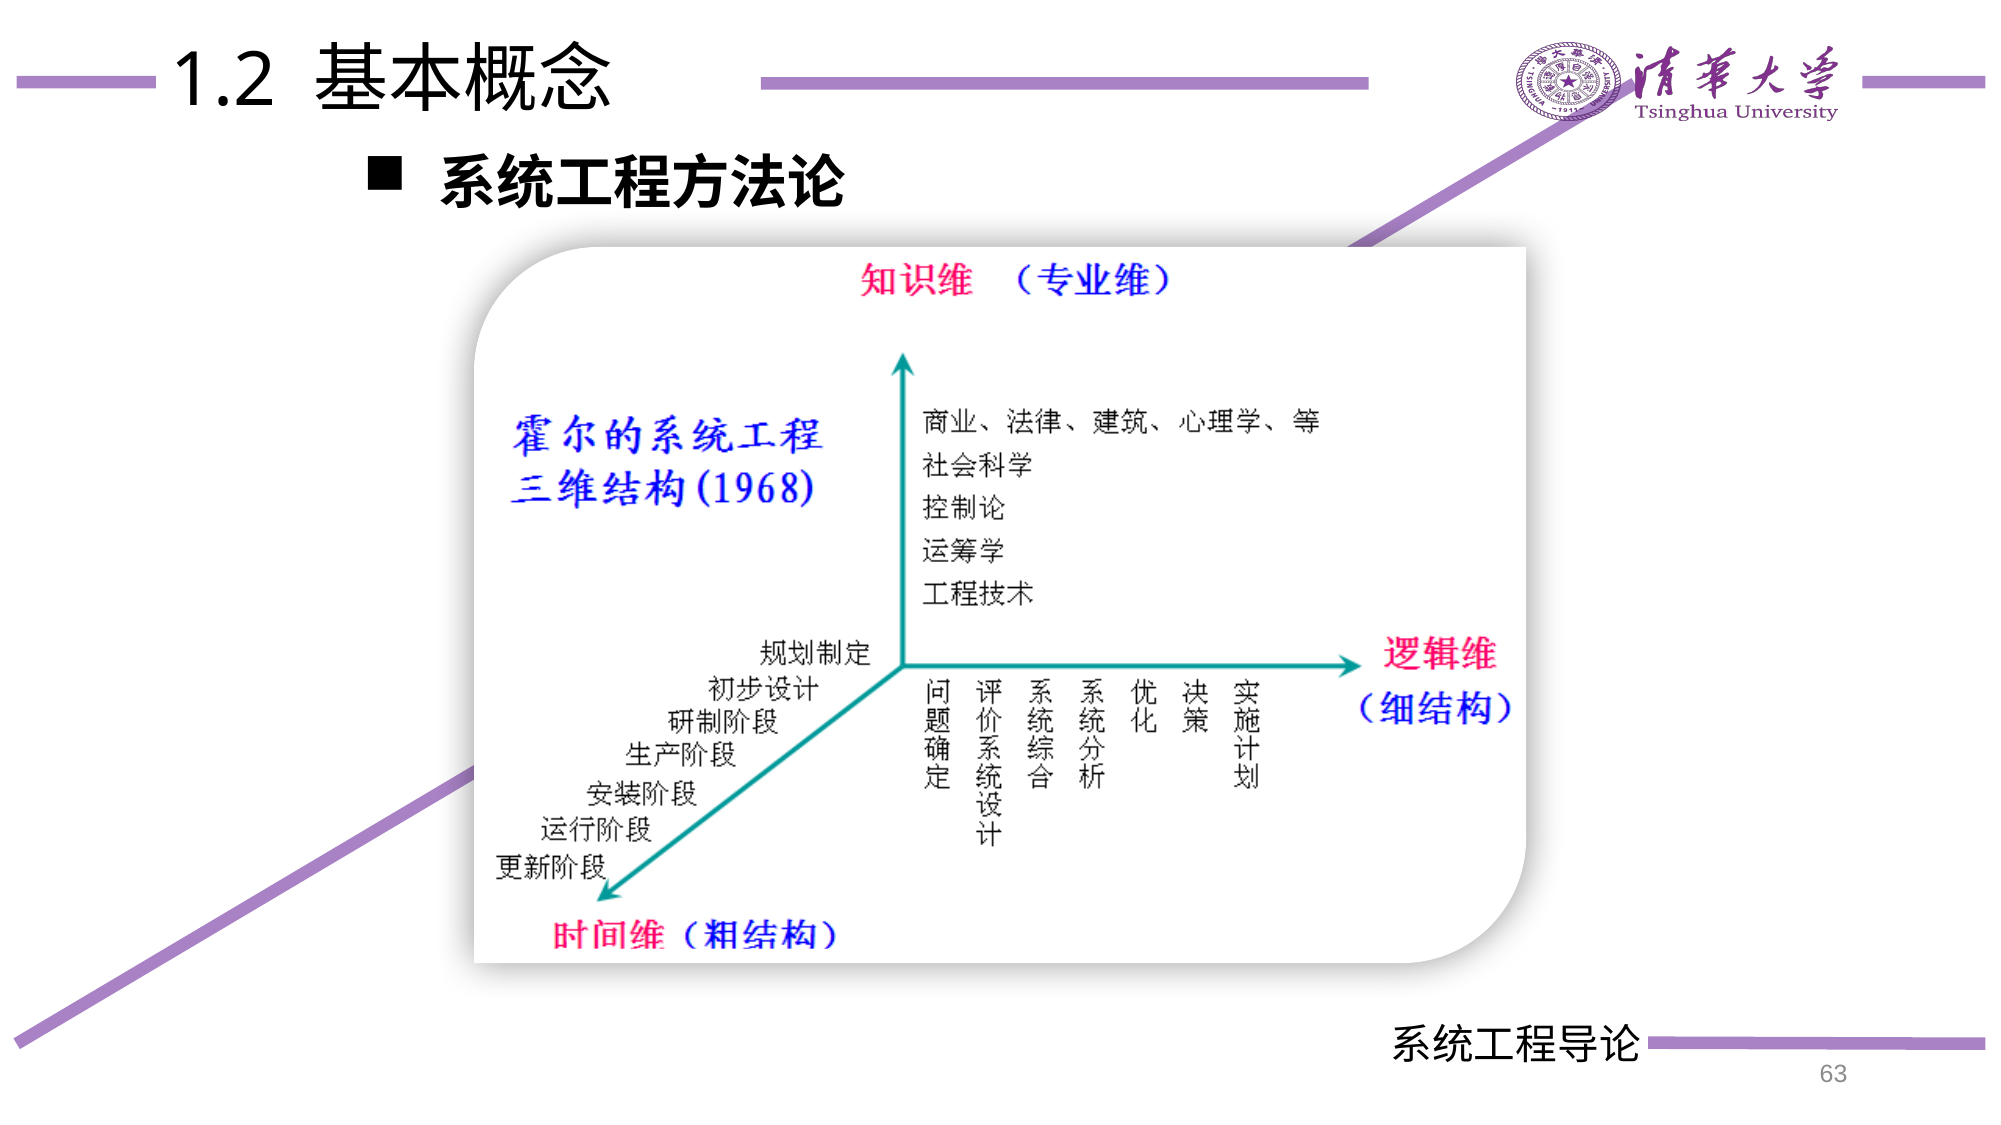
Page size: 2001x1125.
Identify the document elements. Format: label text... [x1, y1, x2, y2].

picture [481, 254, 1519, 956]
text_box 系统工程方法论 [348, 145, 862, 224]
slide_number 63 [1412, 1042, 1863, 1103]
title 1.2 基本概念 [155, 0, 1881, 190]
